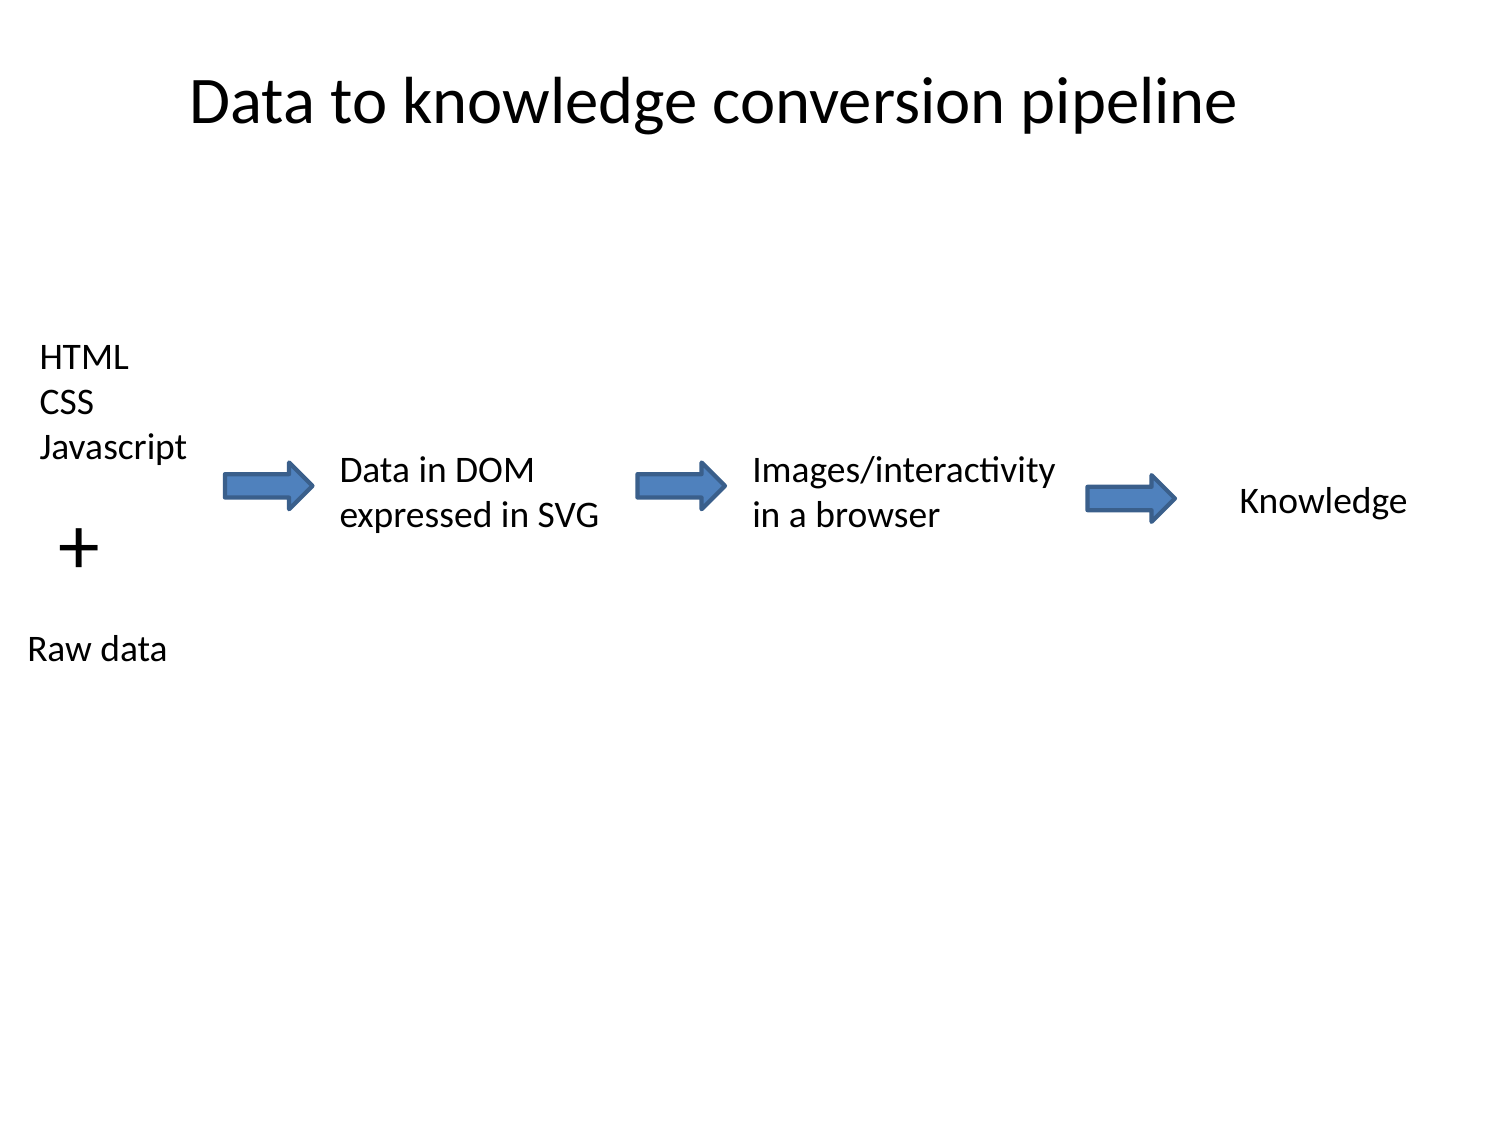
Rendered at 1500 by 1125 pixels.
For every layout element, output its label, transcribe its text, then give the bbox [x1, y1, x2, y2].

text_box Data in DOM expressed in SVG [324, 437, 638, 543]
text_box Knowledge [1224, 468, 1438, 528]
text_box HTML CSS Javascript [24, 324, 238, 520]
text_box [635, 460, 728, 512]
text_box [222, 460, 315, 512]
text_box [1085, 473, 1178, 524]
text_box Raw data [12, 616, 263, 676]
text_box Data to knowledge conversion pipeline [174, 49, 1363, 144]
text_box + [43, 483, 138, 599]
text_box Images/interactivity in a browser [737, 437, 1088, 543]
